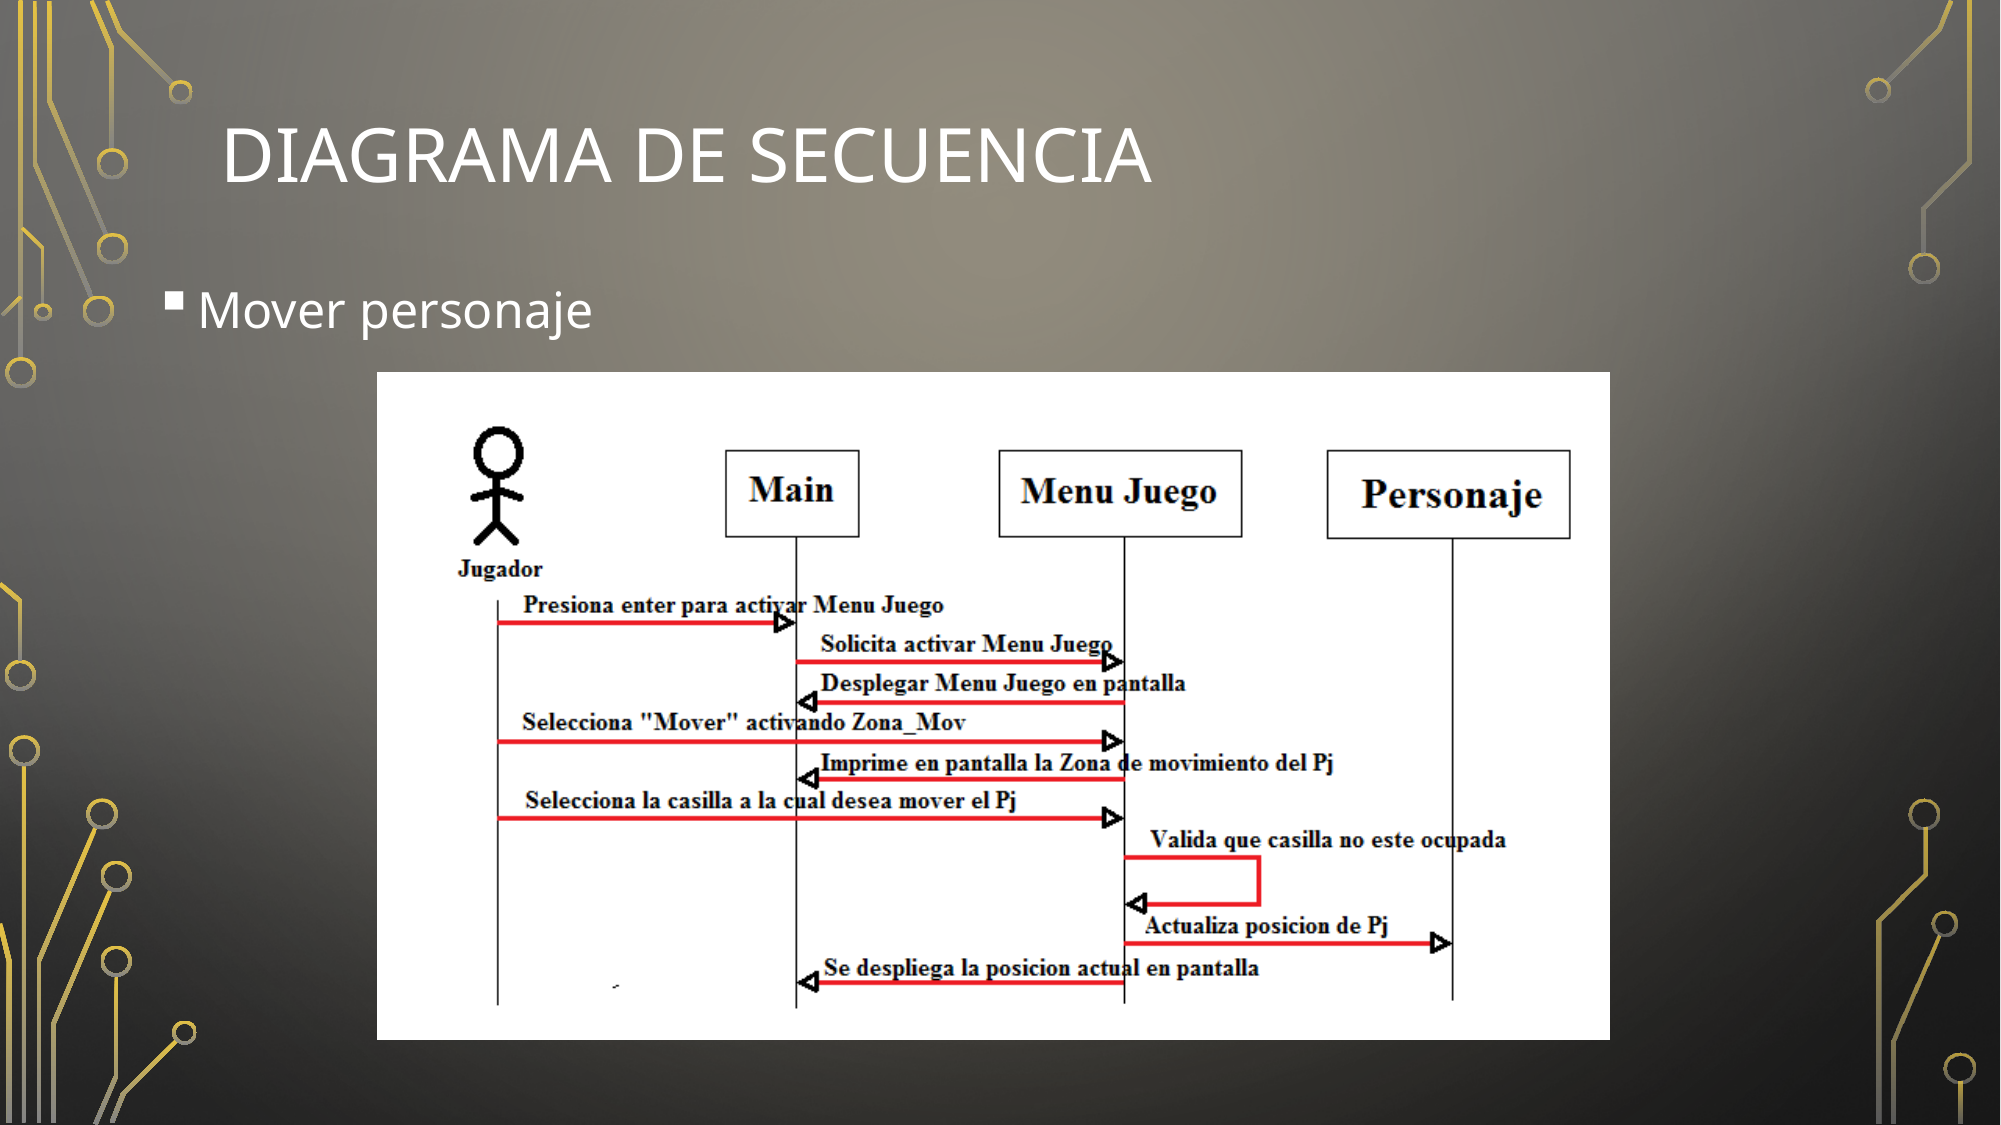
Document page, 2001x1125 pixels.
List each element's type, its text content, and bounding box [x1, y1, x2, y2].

picture [377, 372, 1611, 1040]
title Diagrama de secuencia [205, 36, 1831, 280]
text_box Mover personaje [144, 259, 1770, 841]
